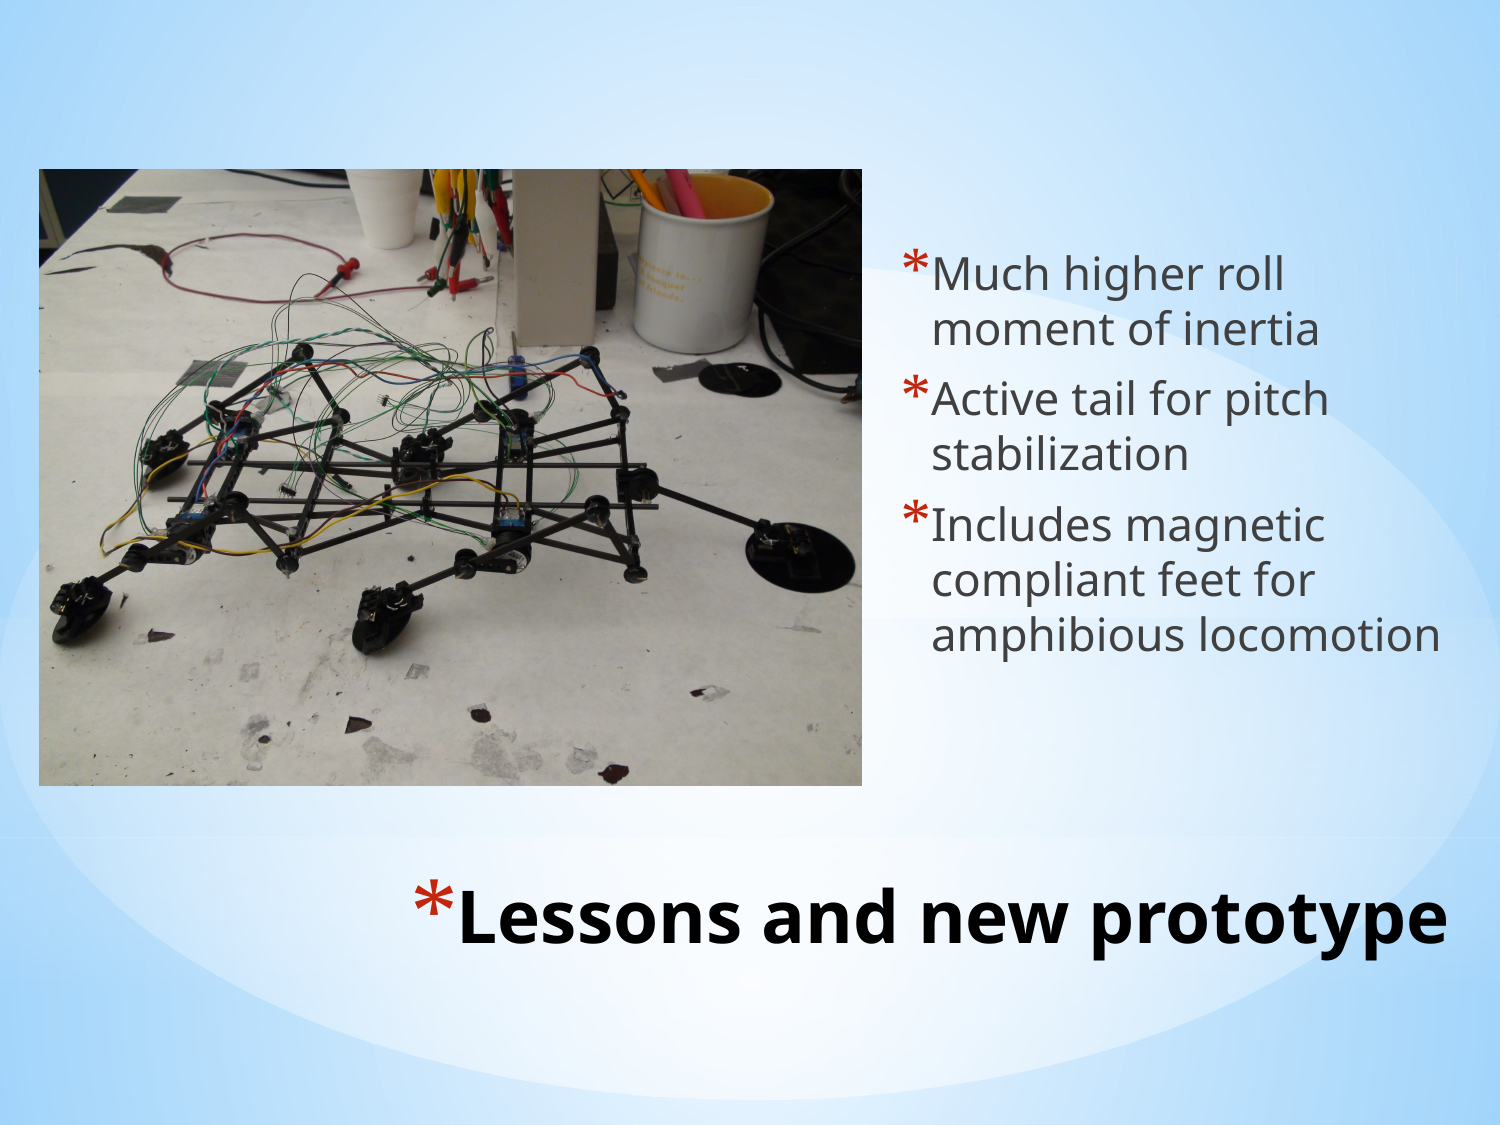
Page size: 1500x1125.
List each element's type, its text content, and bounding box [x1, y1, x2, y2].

title Lessons and new prototype [396, 863, 1465, 1052]
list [39, 50, 862, 905]
list Much higher roll moment of inertia Active tail for pitch stabilization Includes magnetic compliant feet for amphibious locomotion [878, 237, 1482, 864]
